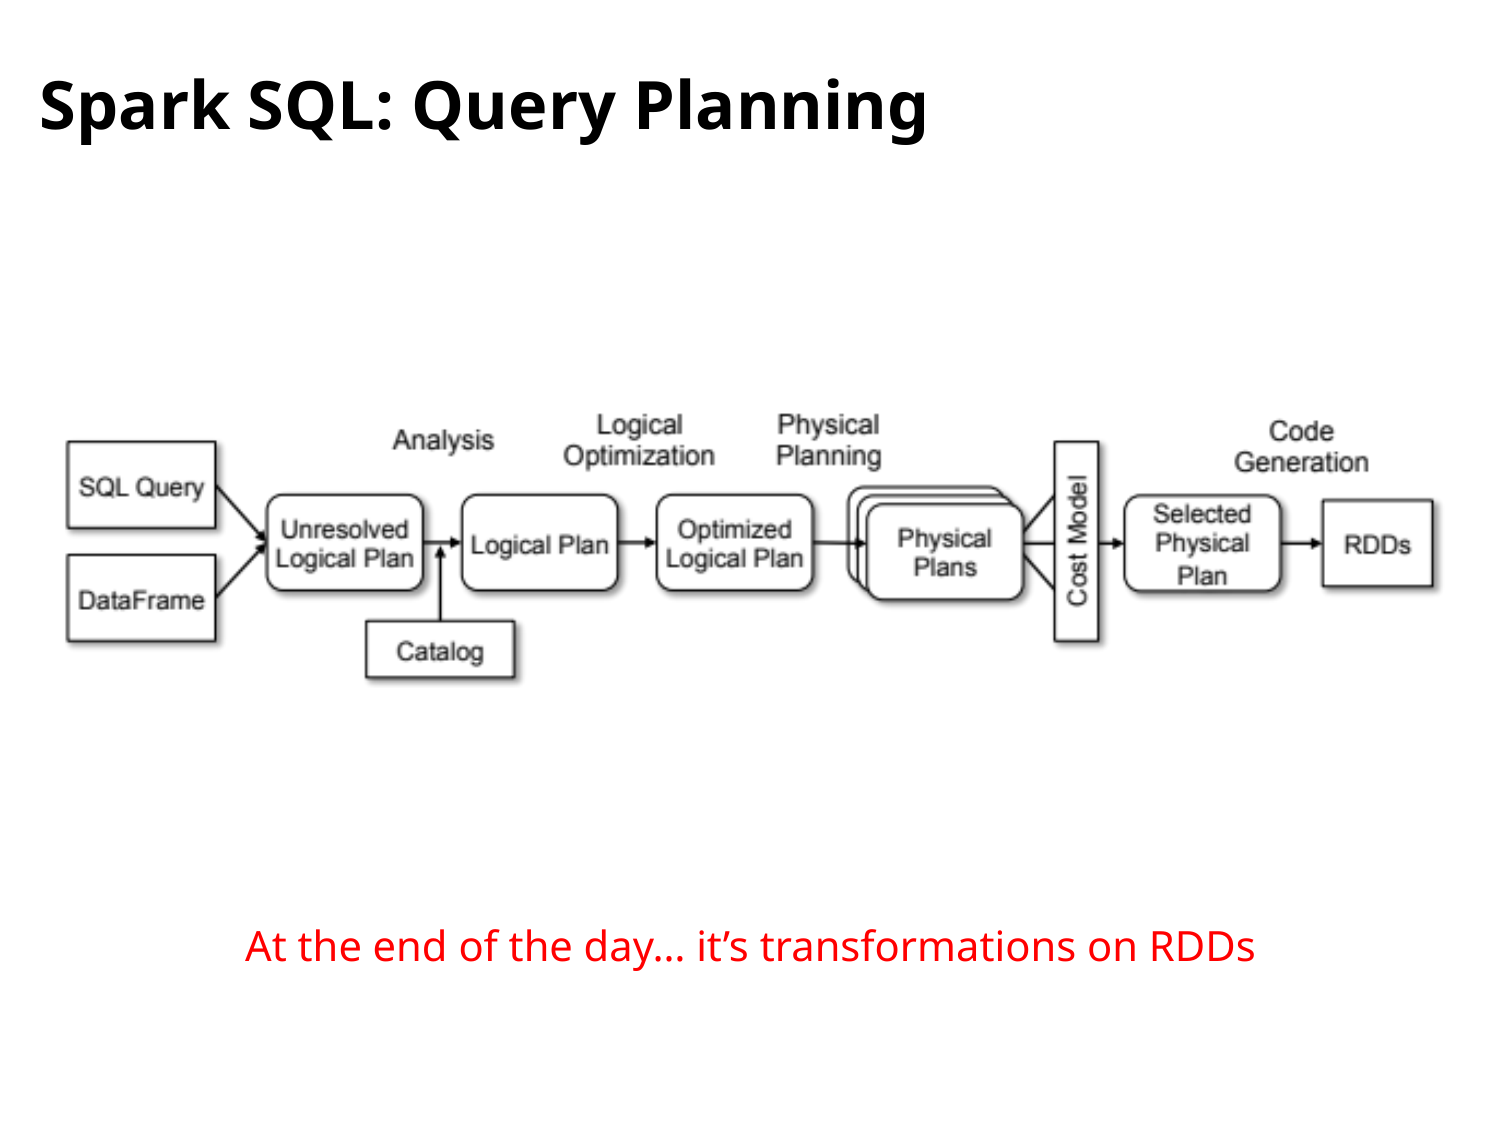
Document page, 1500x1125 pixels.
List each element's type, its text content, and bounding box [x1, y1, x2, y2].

picture [50, 399, 1463, 688]
text_box At the end of the day… it’s transformations on RDDs [1, 912, 1500, 978]
title Spark SQL: Query Planning [24, 18, 1451, 188]
